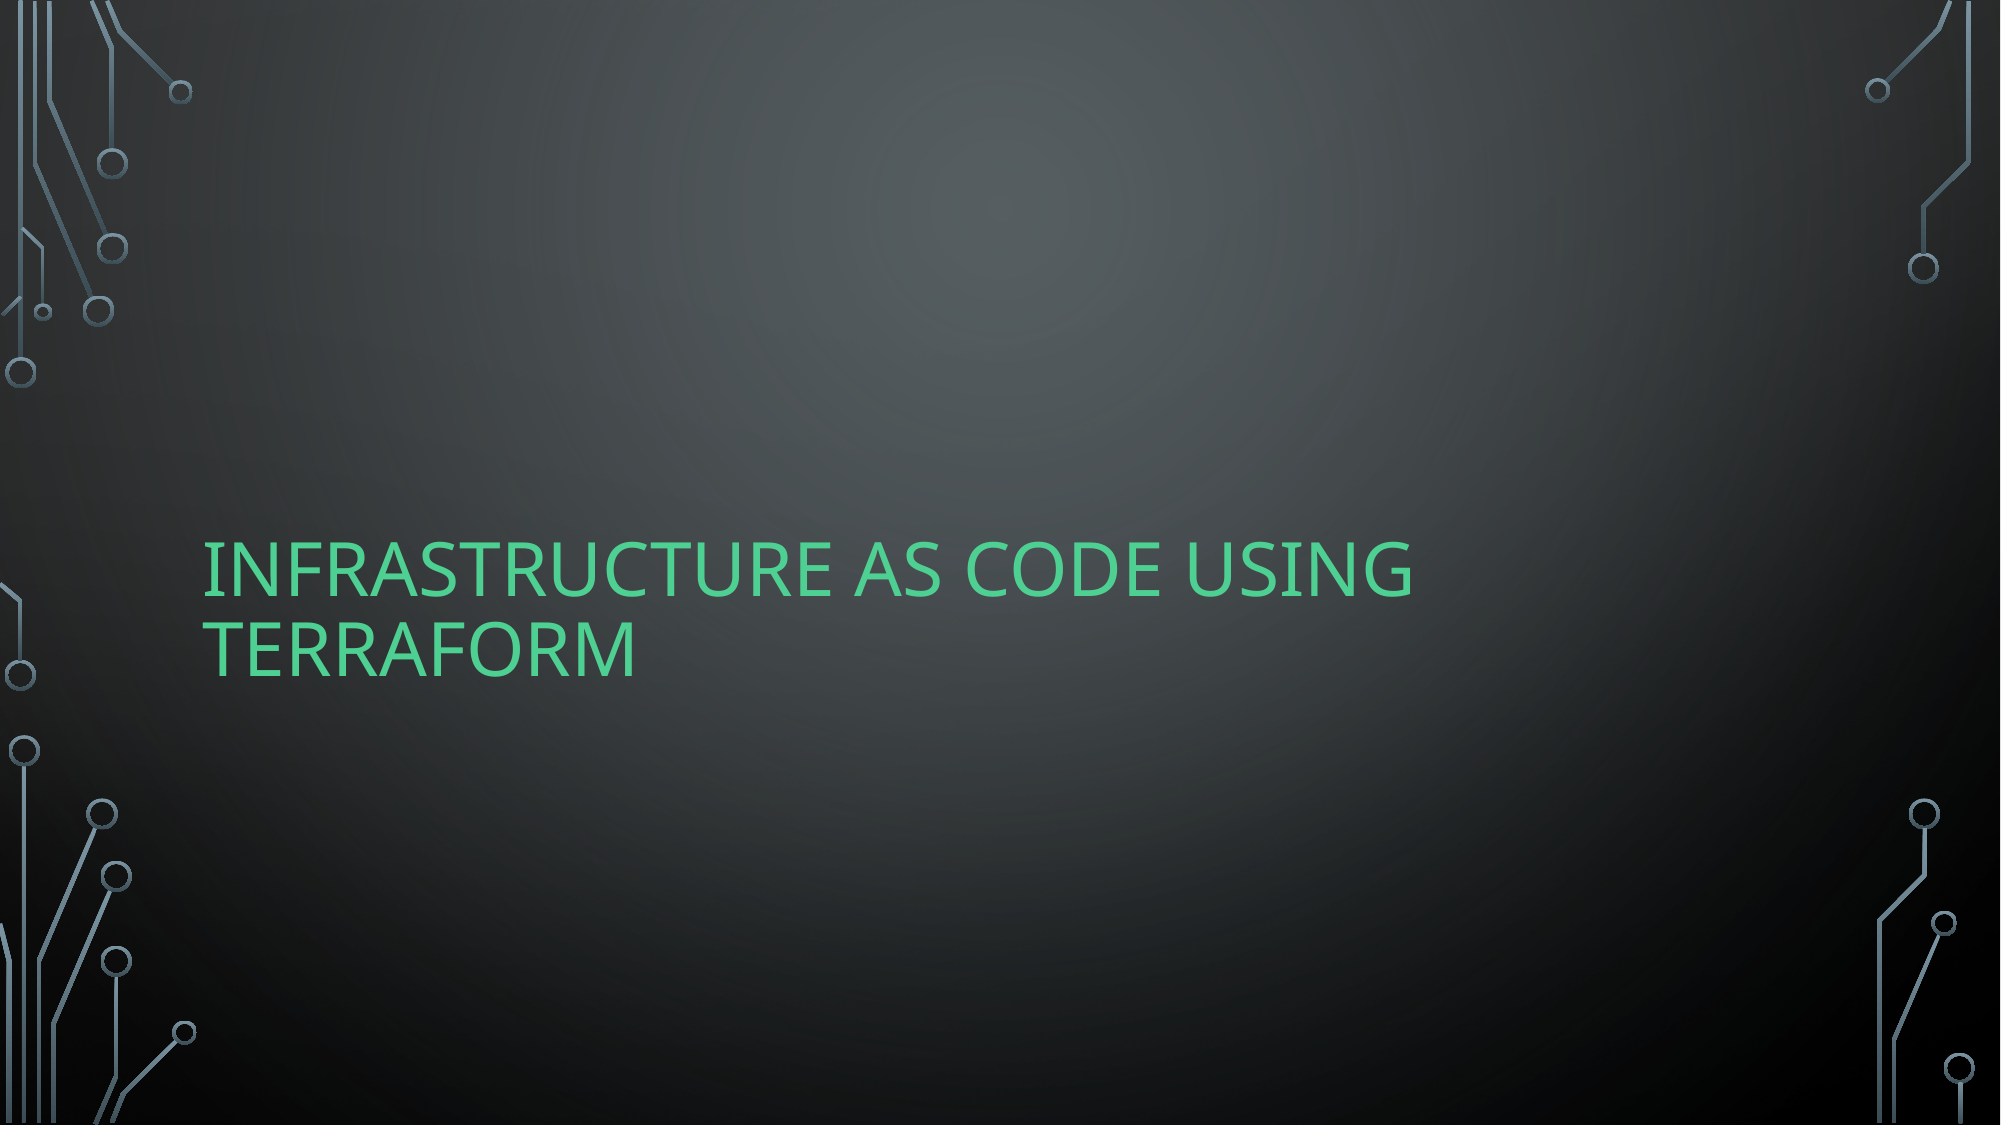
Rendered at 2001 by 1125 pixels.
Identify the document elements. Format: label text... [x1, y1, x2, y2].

title Infrastructure As Code Using Terraform [187, 232, 1813, 701]
